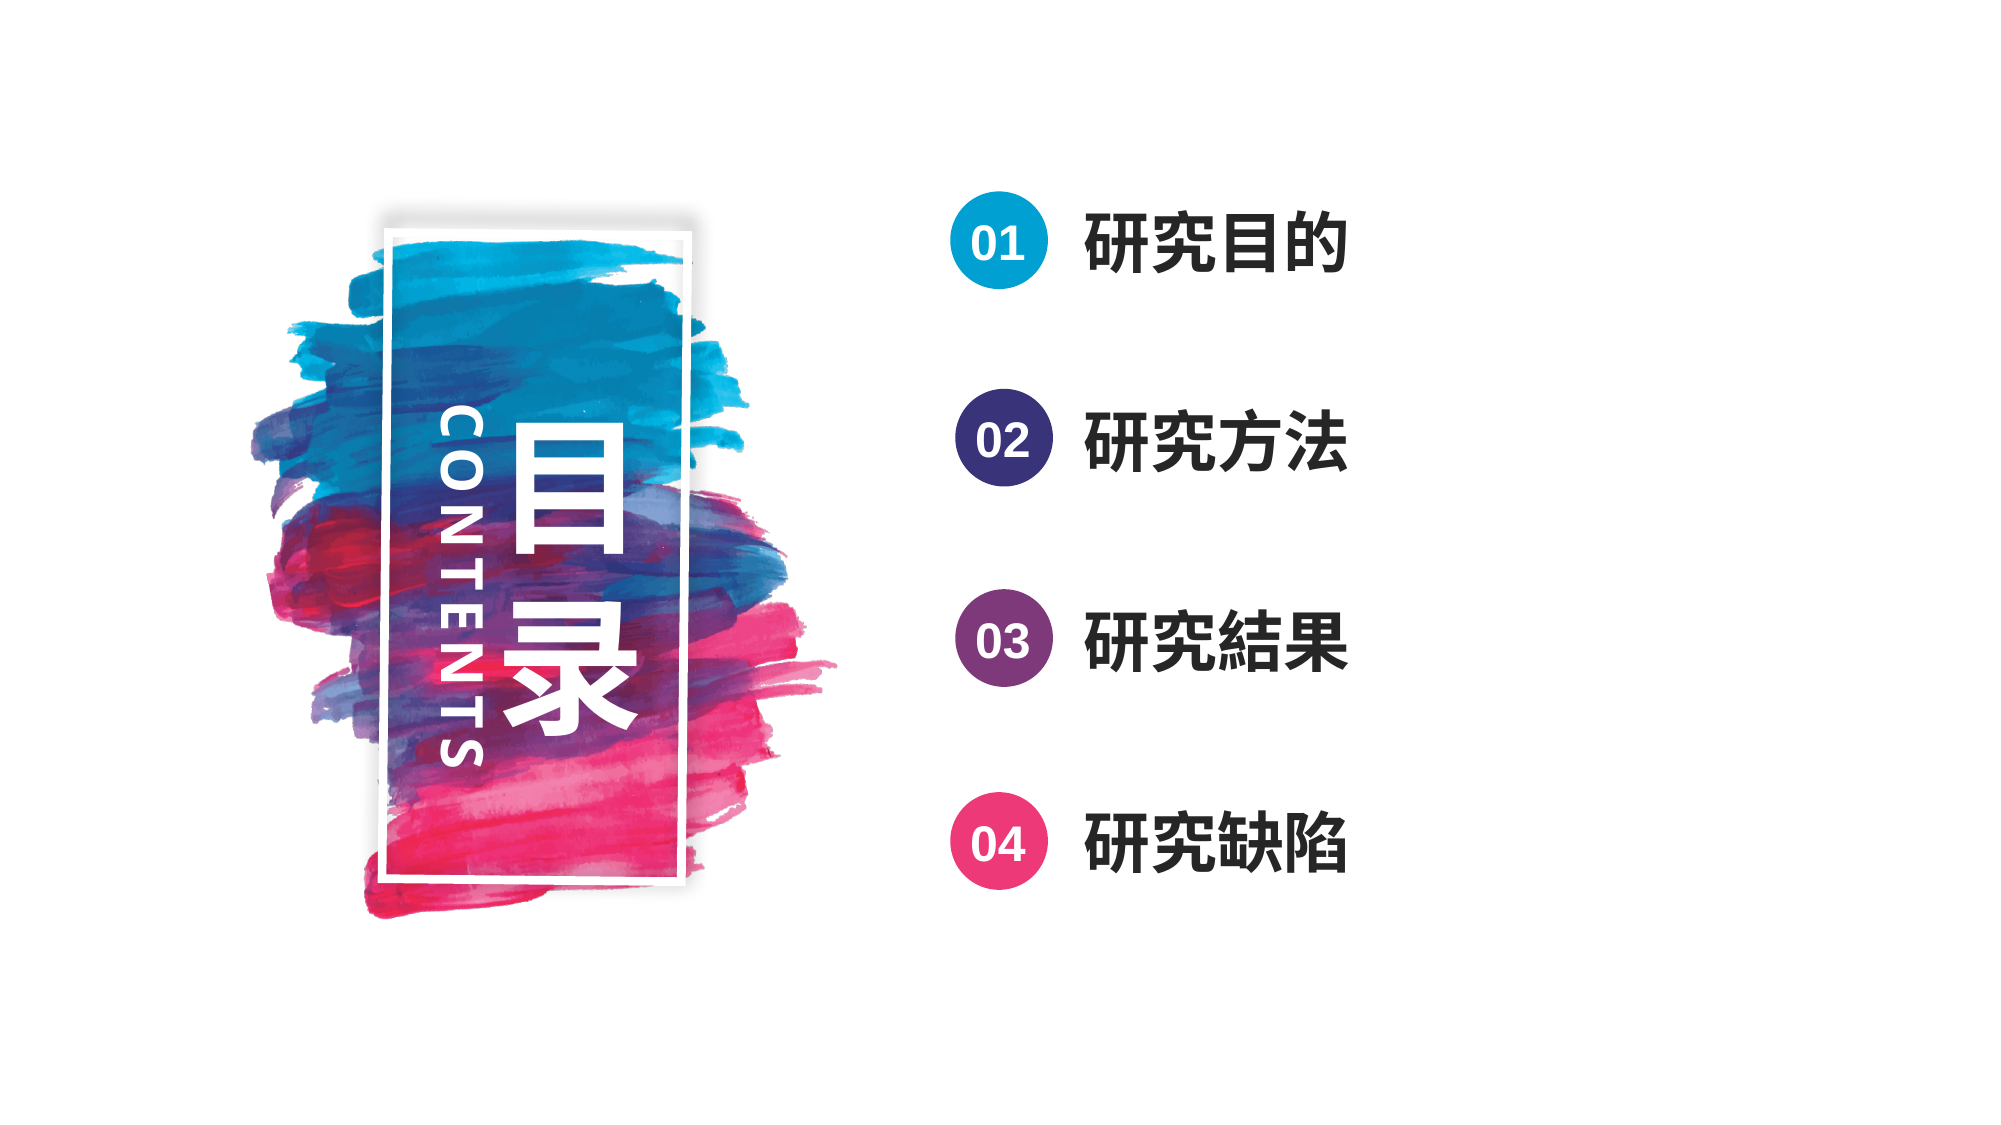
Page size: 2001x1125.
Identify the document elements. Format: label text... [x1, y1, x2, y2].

text_box 研究方法 [1068, 376, 1433, 488]
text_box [955, 388, 1054, 487]
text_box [955, 589, 1054, 687]
text_box 研究目的 [1069, 177, 1549, 288]
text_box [950, 191, 1049, 290]
text_box 研究缺陷 [1068, 777, 1433, 889]
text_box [950, 792, 1049, 890]
text_box 研究結果 [1068, 576, 1433, 687]
picture [206, 176, 873, 950]
